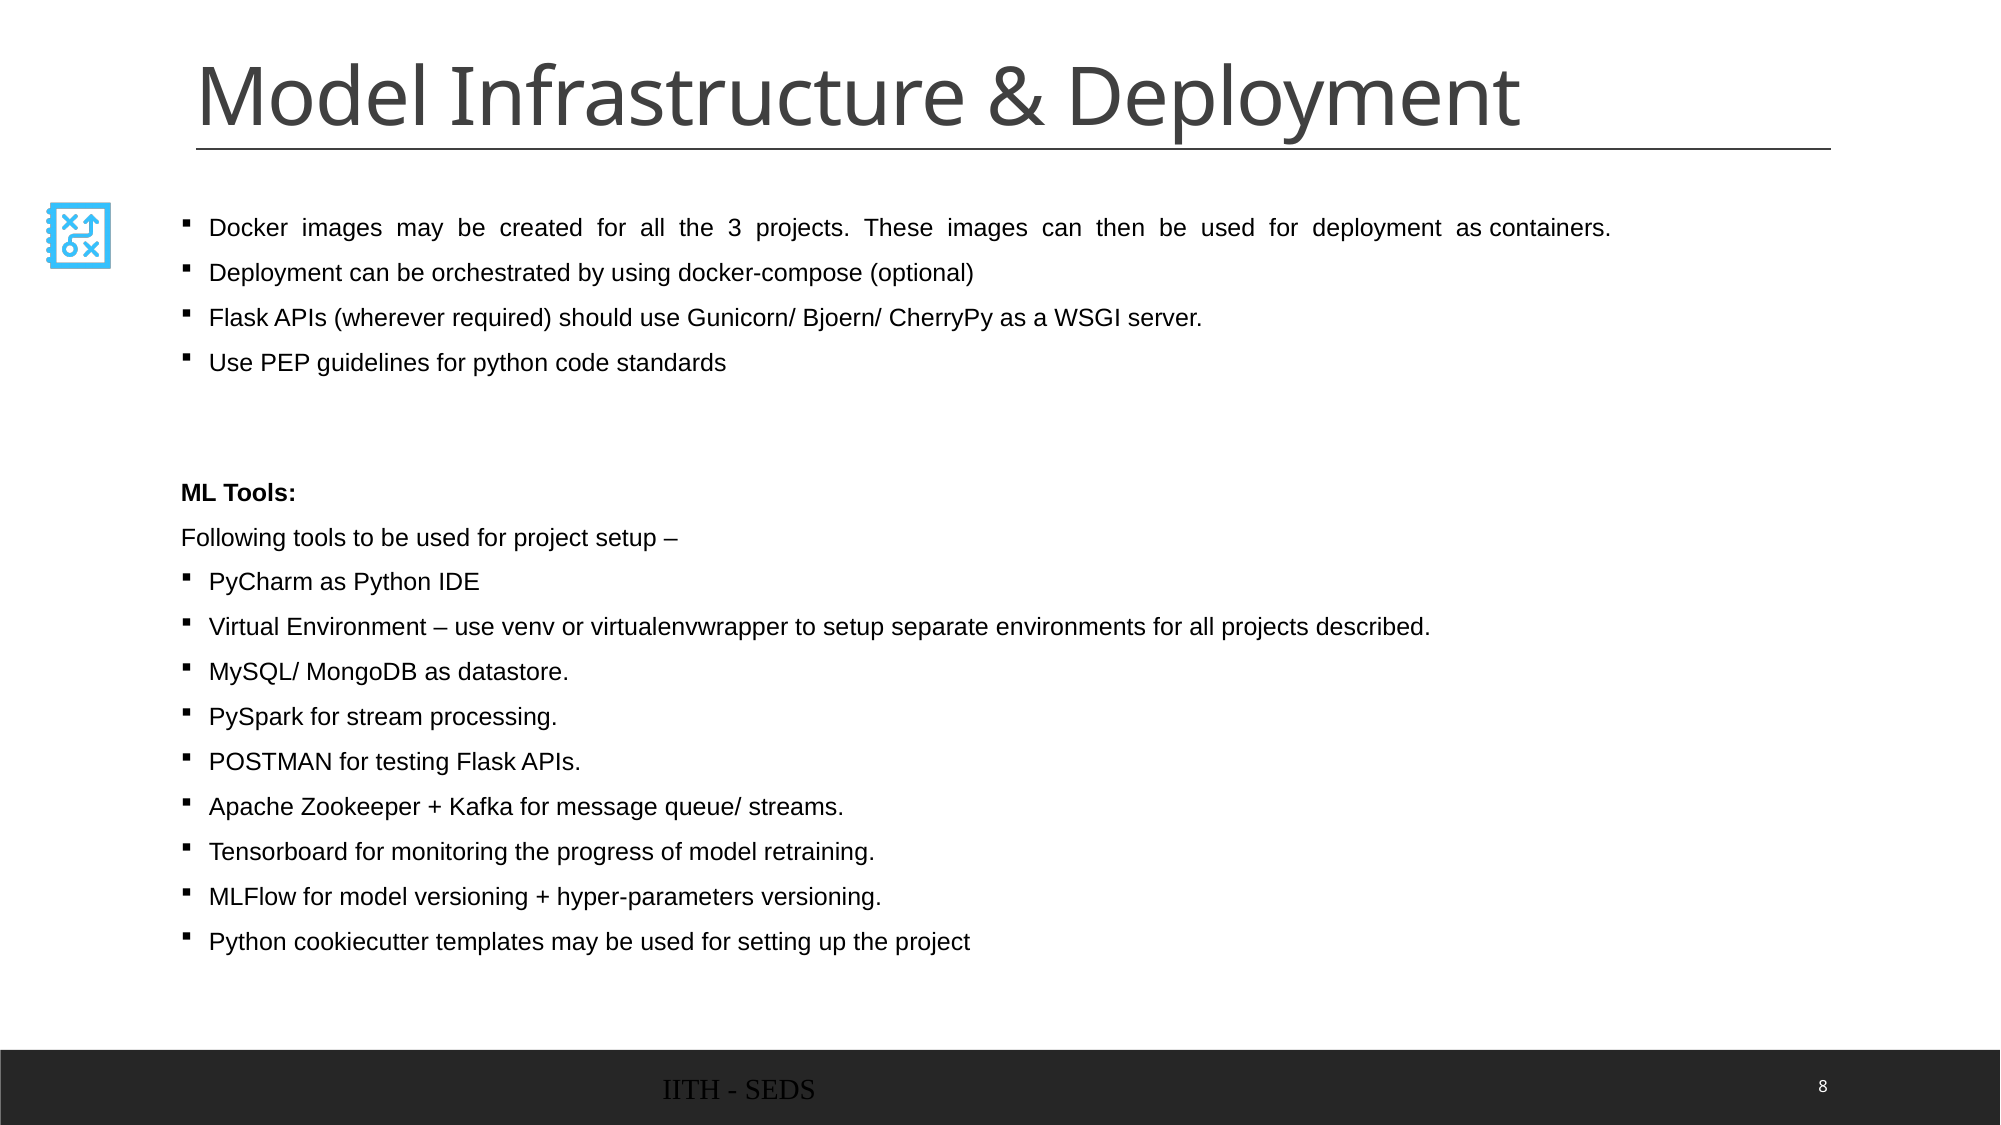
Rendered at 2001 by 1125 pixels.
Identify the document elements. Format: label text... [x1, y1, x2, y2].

slide_number 8 [1803, 1057, 1932, 1118]
title Model Infrastructure & Deployment [180, 47, 1830, 150]
picture [31, 188, 125, 282]
text_box ML Tools: Following tools to be used for project setup – PyCharm as Python IDE Virtual Environment – use venv or virtualenvwrapper to setup separate environments for all projects described. MySQL/ MongoDB as datastore. PySpark for stream processing. POSTMAN for testing Flask APIs. Apache Zookeeper + Kafka for message queue/ streams. Tensorboard for monitoring the progress of model retraining. MLFlow for model versioning + hyper-parameters versioning. Python cookiecutter templates may be used for setting up the project [166, 453, 1623, 963]
text_box Docker images may be created for all the 3 projects. These images can then be used for deployment as containers. Deployment can be orchestrated by using docker-compose (optional) Flask APIs (wherever required) should use Gunicorn/ Bjoern/ CherryPy as a WSGI server. Use PEP guidelines for python code standards [166, 189, 1944, 384]
footer IITH - SEDS [180, 1057, 1299, 1118]
